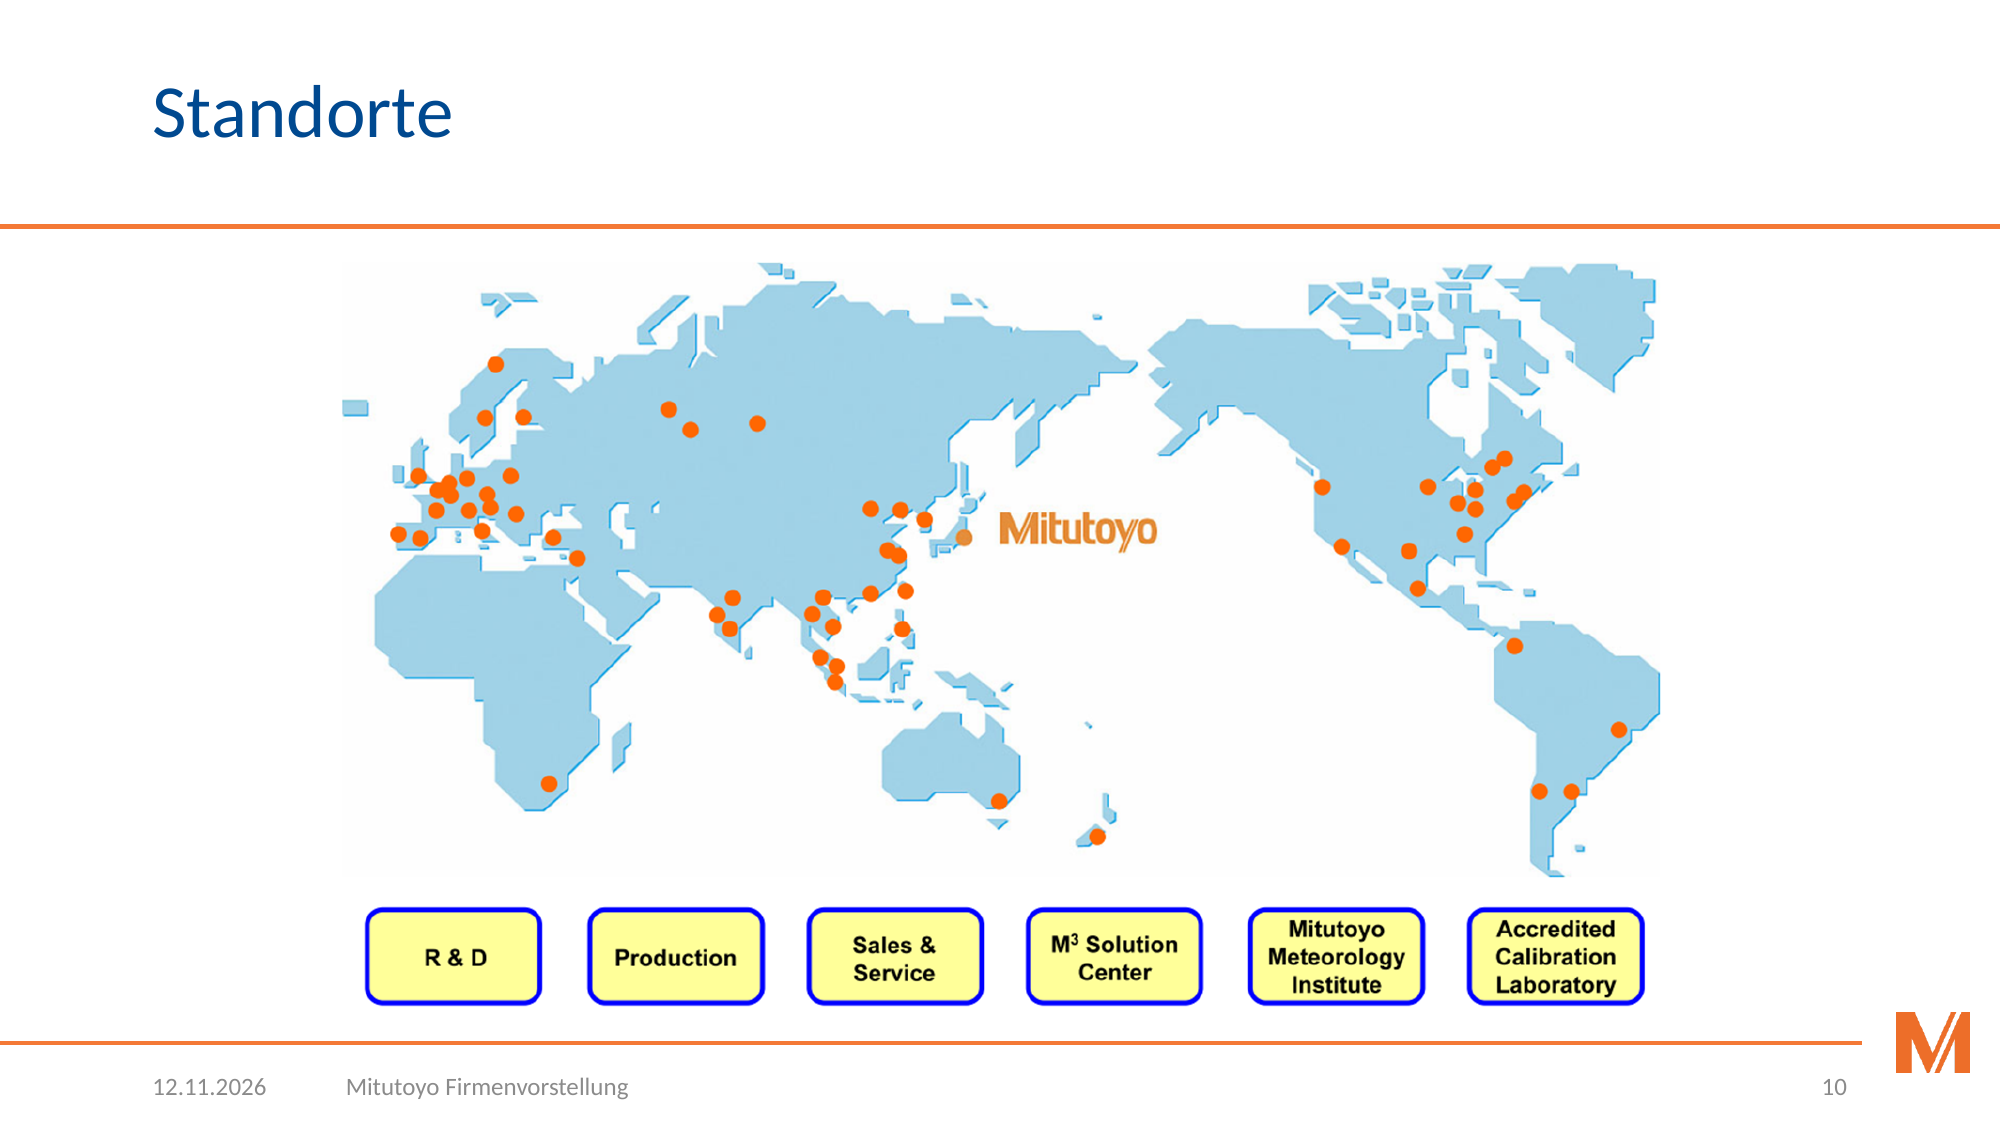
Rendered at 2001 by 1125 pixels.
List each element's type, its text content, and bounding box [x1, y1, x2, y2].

title Standorte [137, 24, 1863, 203]
picture [1896, 1012, 1970, 1073]
footer Mitutoyo Firmenvorstellung [330, 1055, 1721, 1116]
slide_number 10 [1743, 1055, 1863, 1116]
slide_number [137, 1055, 313, 1116]
picture [336, 248, 1664, 1010]
